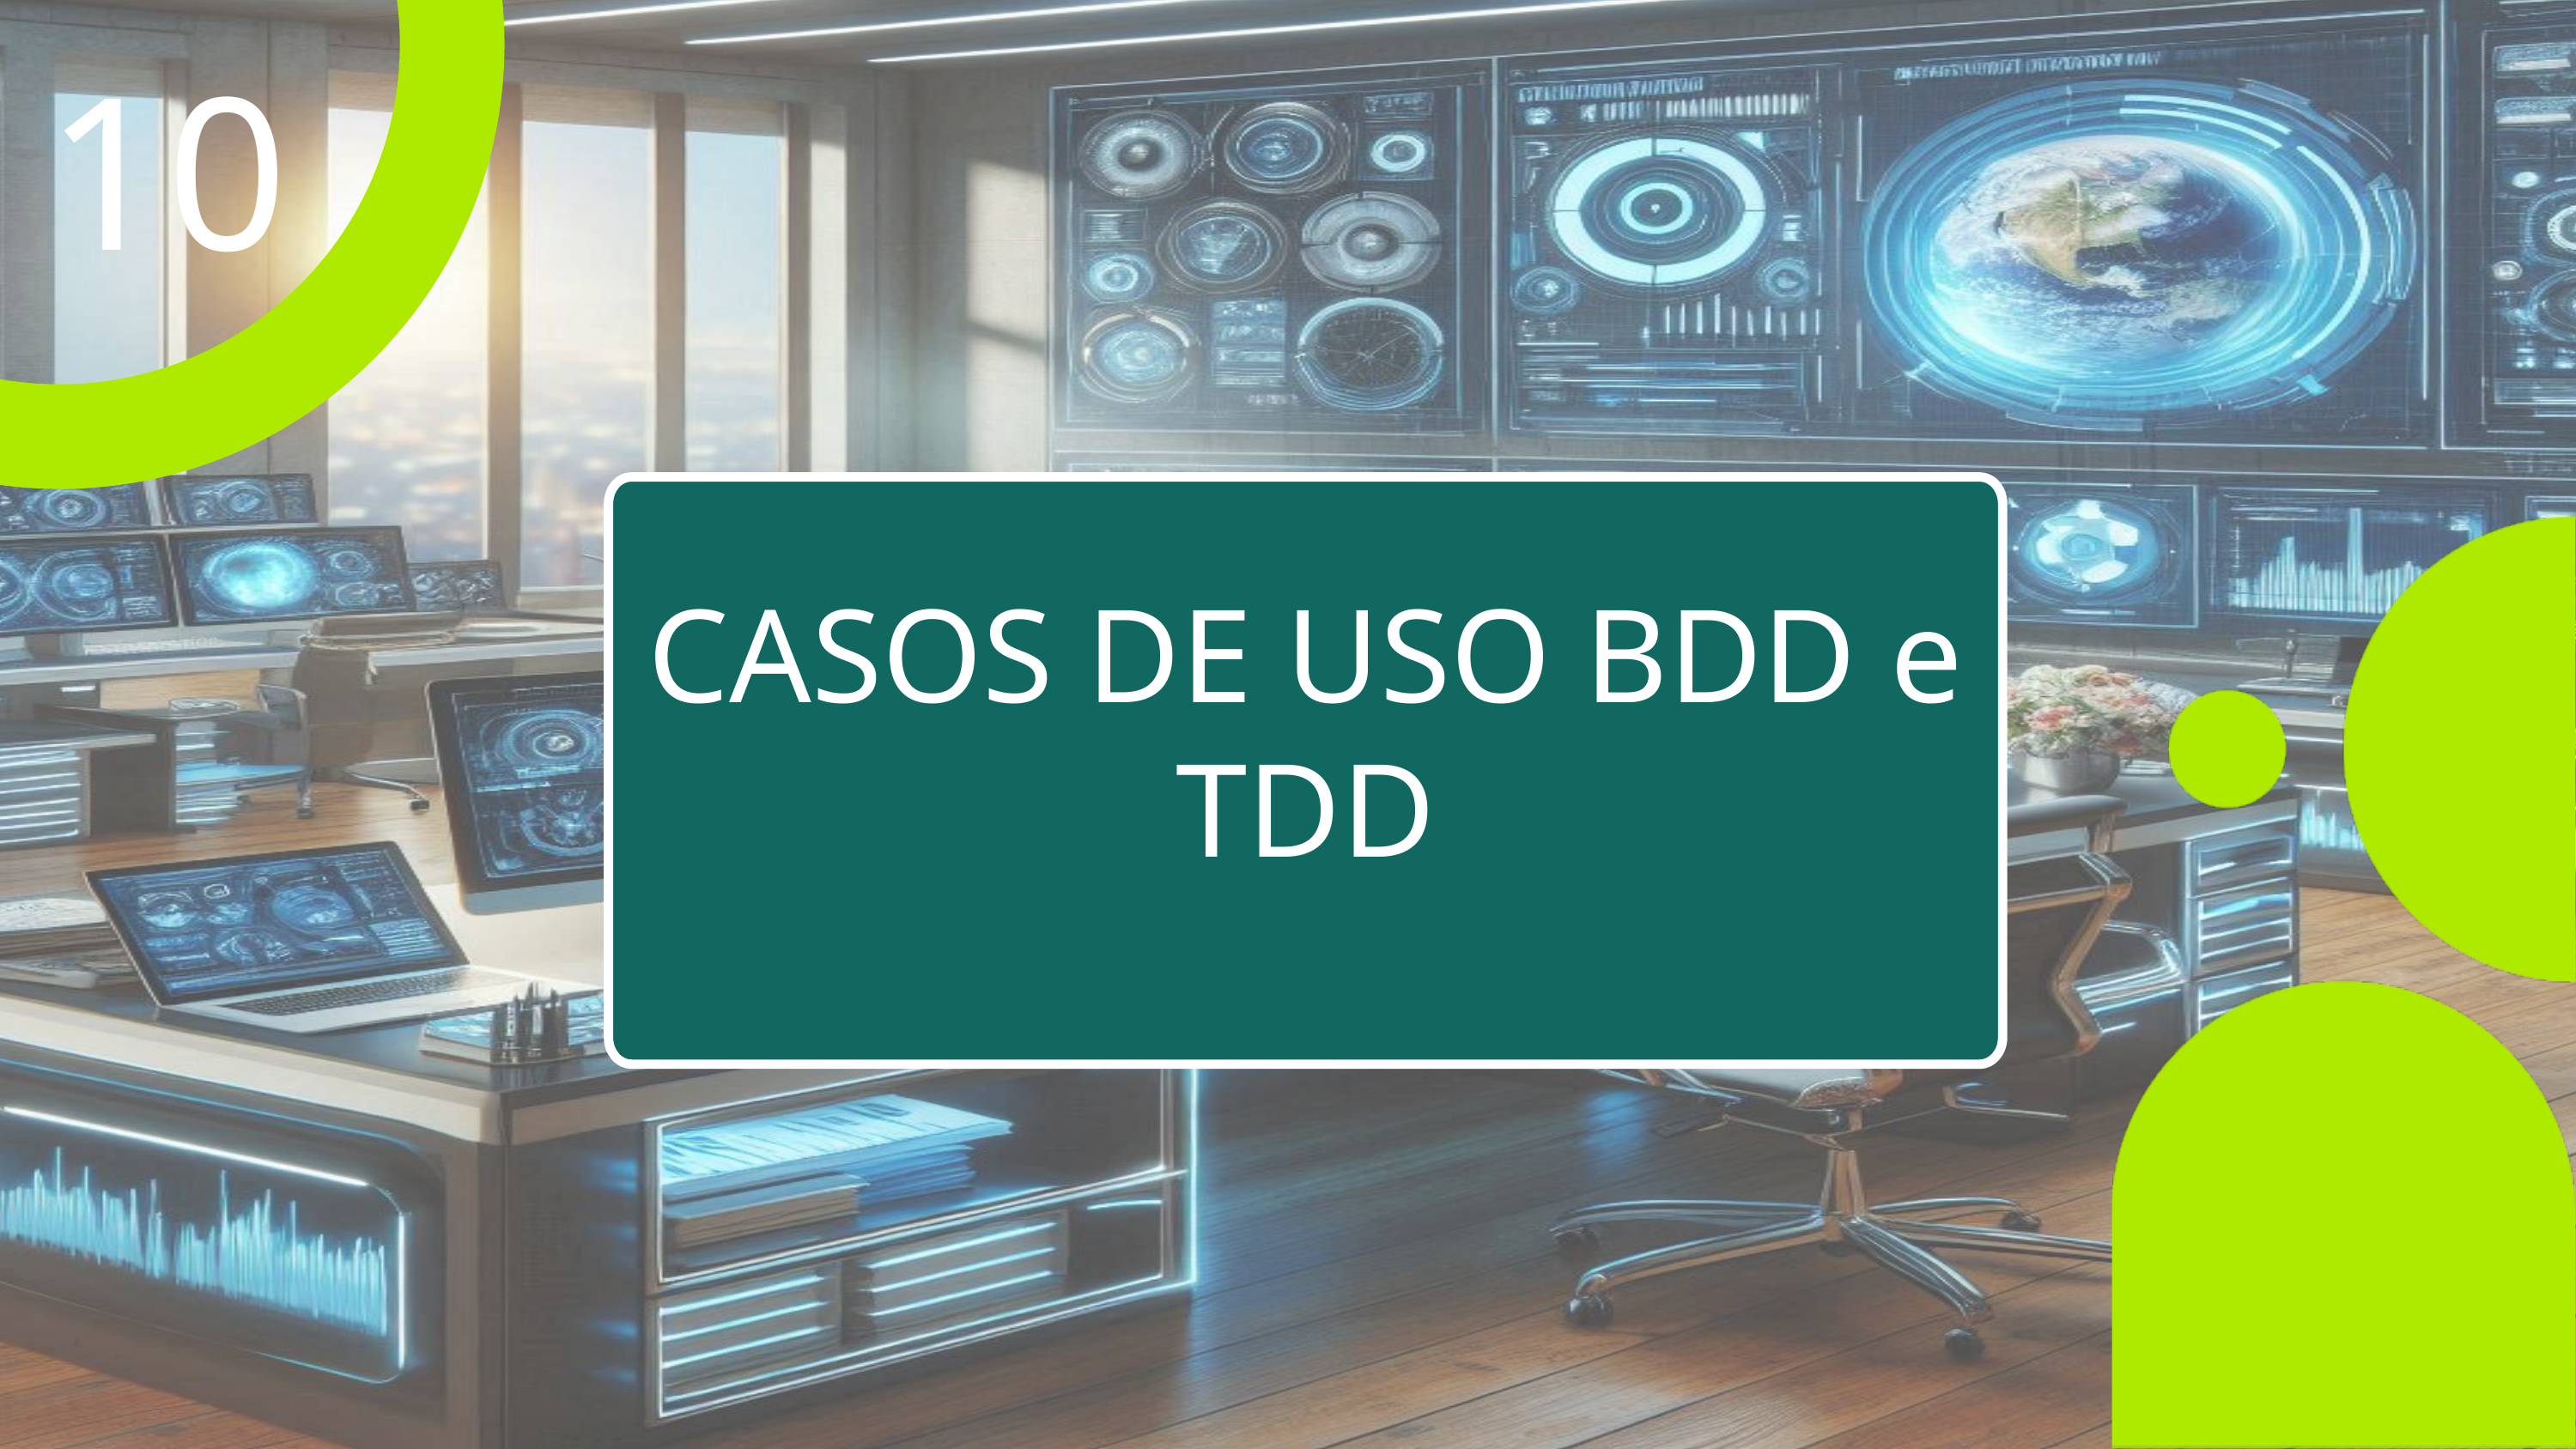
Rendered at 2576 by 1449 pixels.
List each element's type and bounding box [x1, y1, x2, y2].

picture [0, 0, 2576, 1449]
text_box [608, 456, 2003, 1064]
text_box [0, 0, 453, 437]
